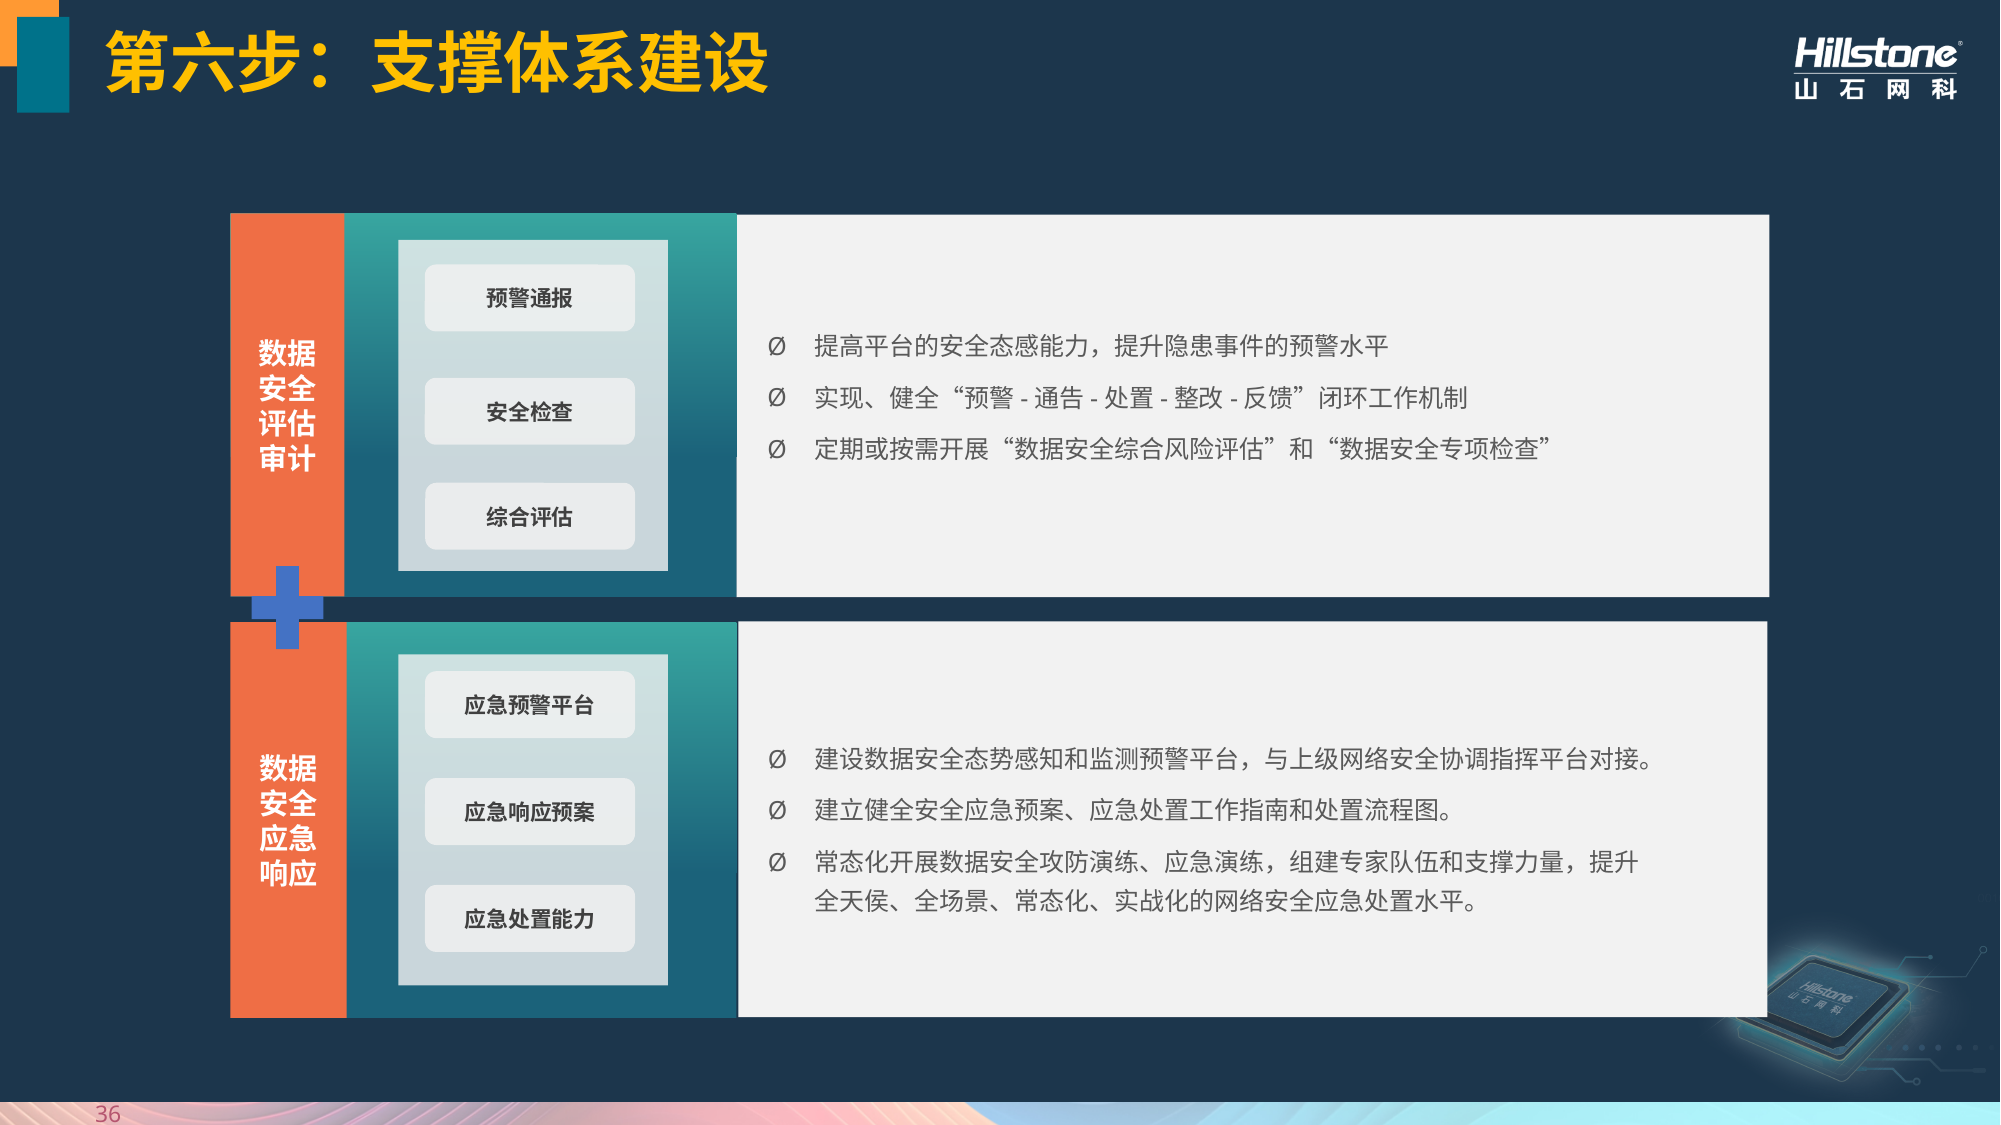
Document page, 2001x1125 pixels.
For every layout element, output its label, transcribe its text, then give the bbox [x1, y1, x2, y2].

text_box 提高平台的安全态感能力，提升隐患事件的预警水平 实现、健全“预警-通告-处置-整改-反馈”闭环工作机制 定期或按需开展“数据安全综合风险评估”和“数据安全专项检查” [748, 297, 1603, 488]
text_box [345, 213, 737, 597]
text_box 预警通报 [424, 264, 636, 332]
title 第六步：支撑体系建设 [88, 26, 1698, 106]
text_box 综合评估 [425, 482, 636, 550]
picture [1793, 32, 1963, 106]
text_box 数据 安全 评估审计 [230, 213, 345, 597]
text_box [736, 214, 1770, 598]
text_box 安全检查 [424, 377, 636, 445]
text_box [398, 239, 668, 571]
picture [0, 1102, 2000, 1125]
text_box [251, 565, 324, 621]
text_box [230, 621, 1768, 1018]
